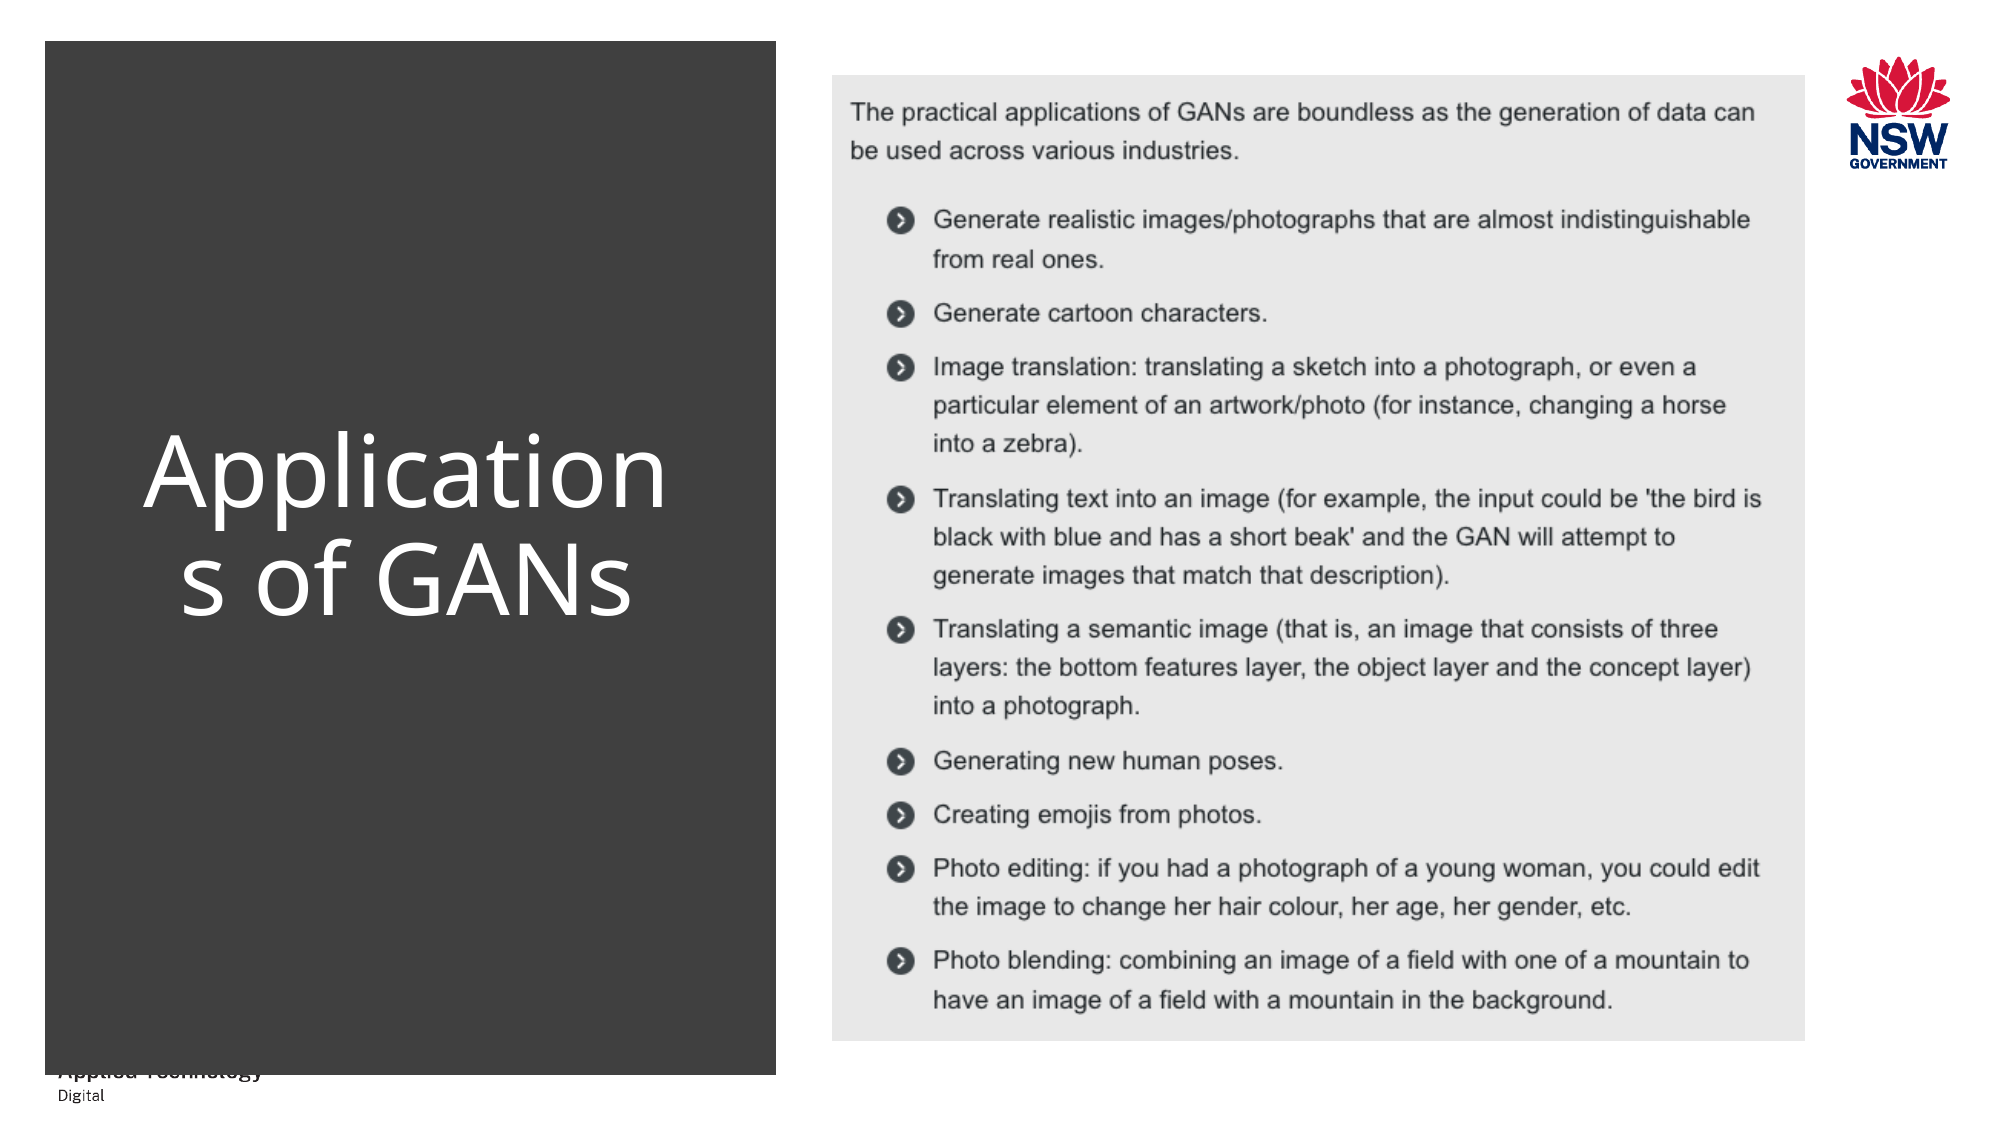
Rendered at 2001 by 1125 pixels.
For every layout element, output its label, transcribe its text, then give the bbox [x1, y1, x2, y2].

title Applications of GANs [121, 121, 693, 936]
text_box [54, 50, 767, 1066]
picture [57, 1066, 264, 1105]
picture [1846, 56, 1950, 169]
picture [832, 75, 1805, 1041]
